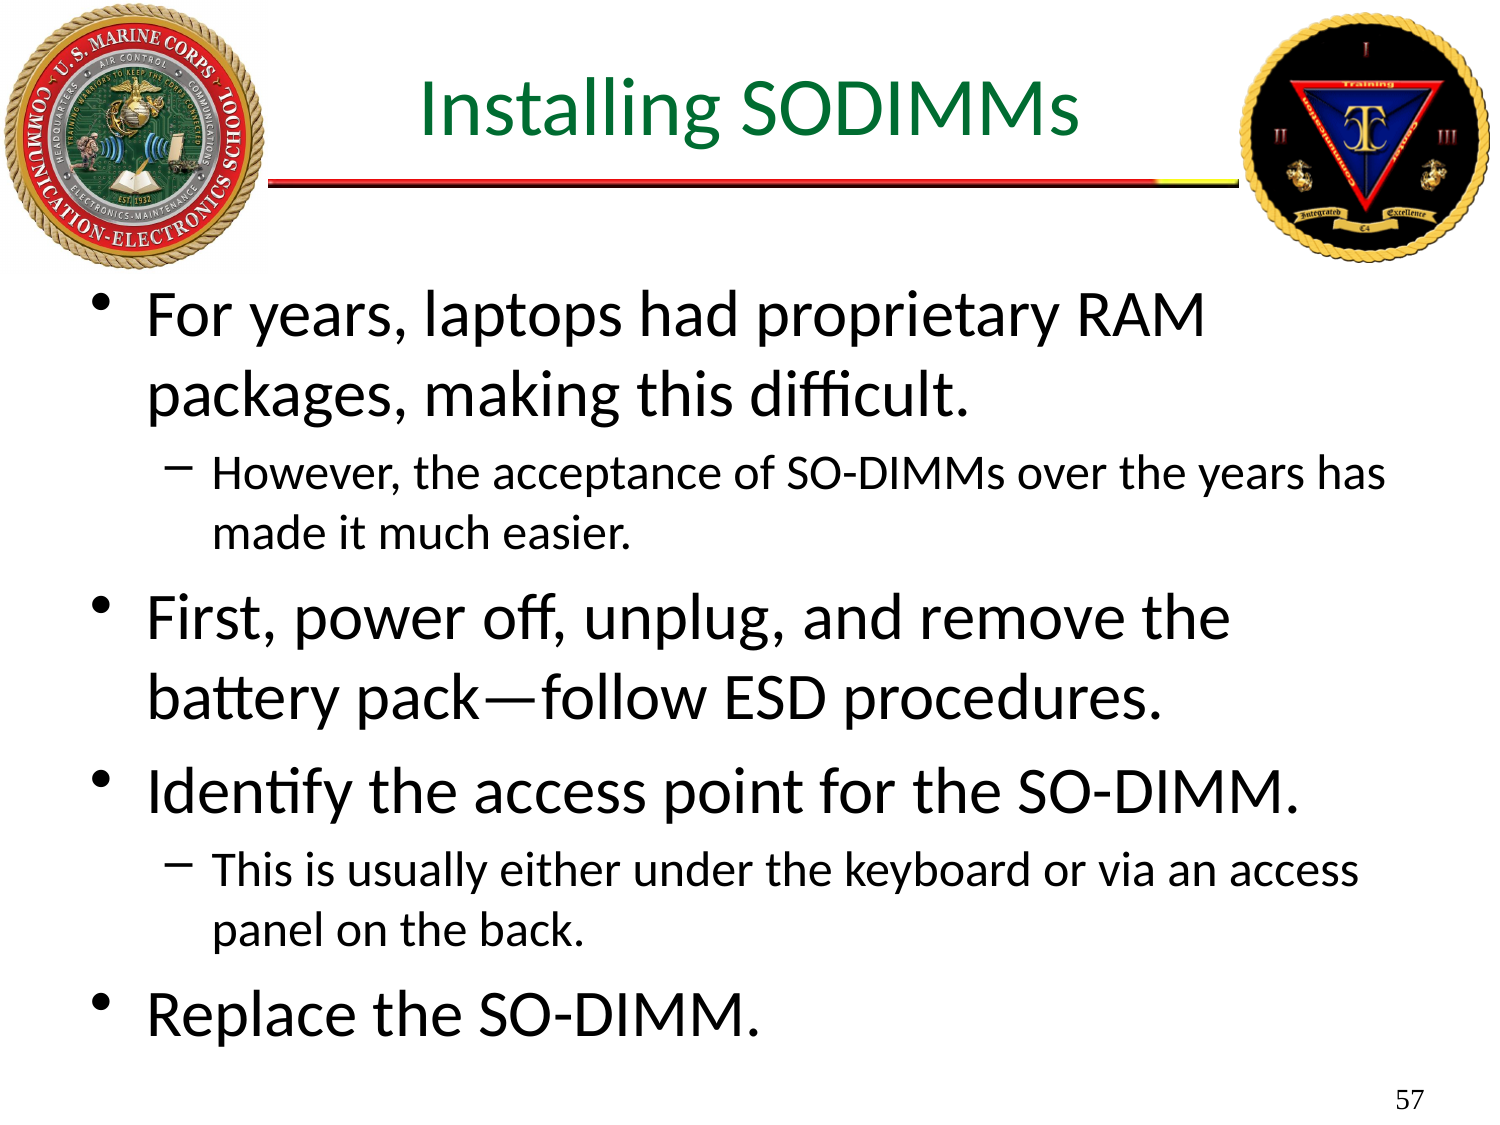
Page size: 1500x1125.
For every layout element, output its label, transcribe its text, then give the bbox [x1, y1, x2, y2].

picture [0, 0, 268, 274]
list For years, laptops had proprietary RAM packages, making this difficult. However, the acceptance of SO-DIMMs over the years has made it much easier. First, power off, unplug, and remove the battery pack—follow ESD procedures. Identify the access point for the SO-DIMM. This is usually either under the keyboard or via an access panel on the back. Replace the SO-DIMM. [75, 262, 1425, 1005]
picture [1239, 12, 1490, 263]
title Installing SODIMMs [75, 45, 1425, 233]
